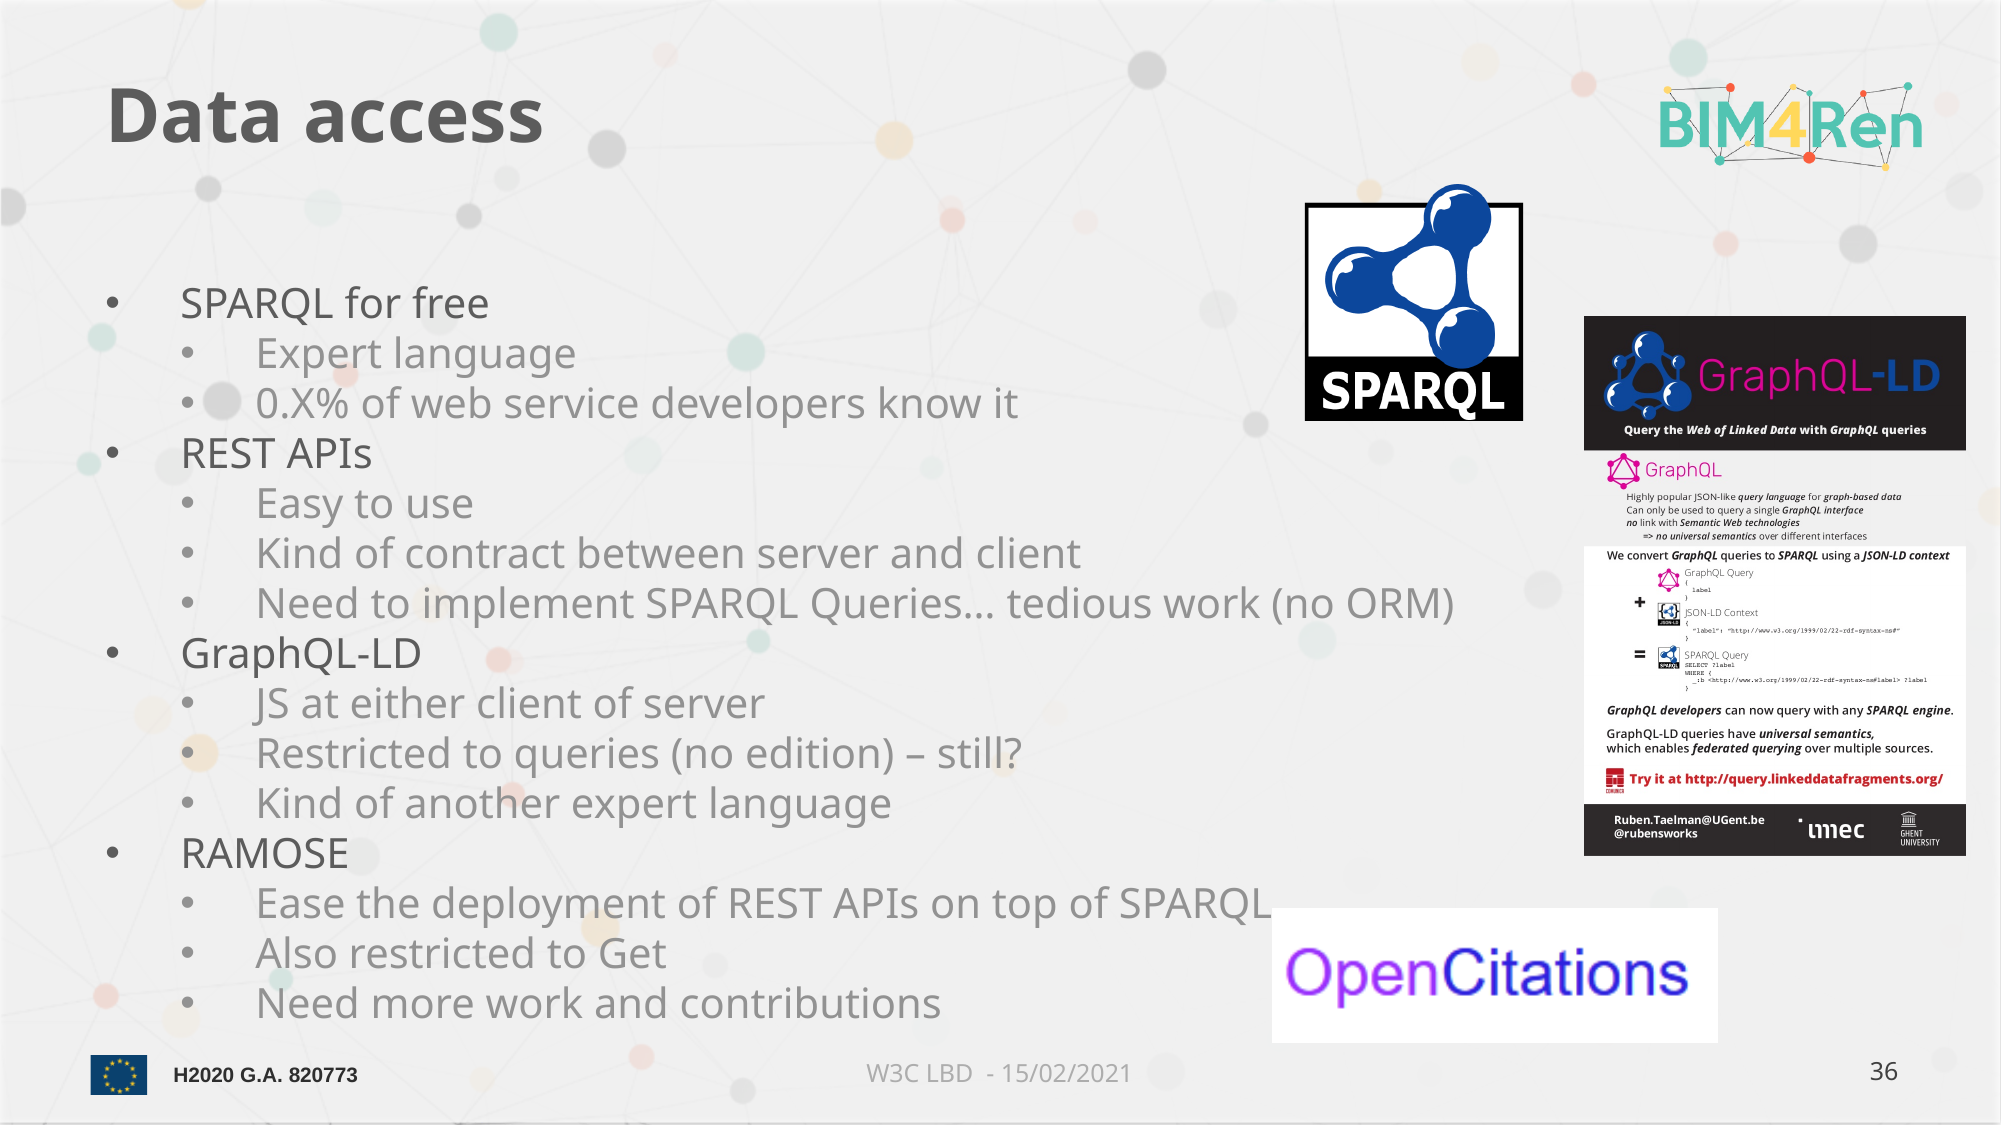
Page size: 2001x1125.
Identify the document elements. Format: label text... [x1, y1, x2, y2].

picture [1584, 316, 1967, 856]
picture [1294, 184, 1533, 422]
title Data access [90, 59, 1637, 206]
footer W3C LBD - 15/02/2021 [662, 1042, 1338, 1103]
subtitle SPARQL for free Expert language 0.X% of web service developers know it REST APIs Easy to use Kind of contract between server and client Need to implement SPARQL Queries… tedious work (no ORM) GraphQL-LD JS at either client of server Restricted to queries (no edition) – still? Kind of another expert language RAMOSE Ease the deployment of REST APIs on top of SPARQL Also restricted to Get Need more work and contributions [90, 269, 1914, 1015]
slide_number 36 [1795, 1042, 1914, 1103]
picture [1637, 61, 1949, 178]
picture [1272, 908, 1718, 1043]
